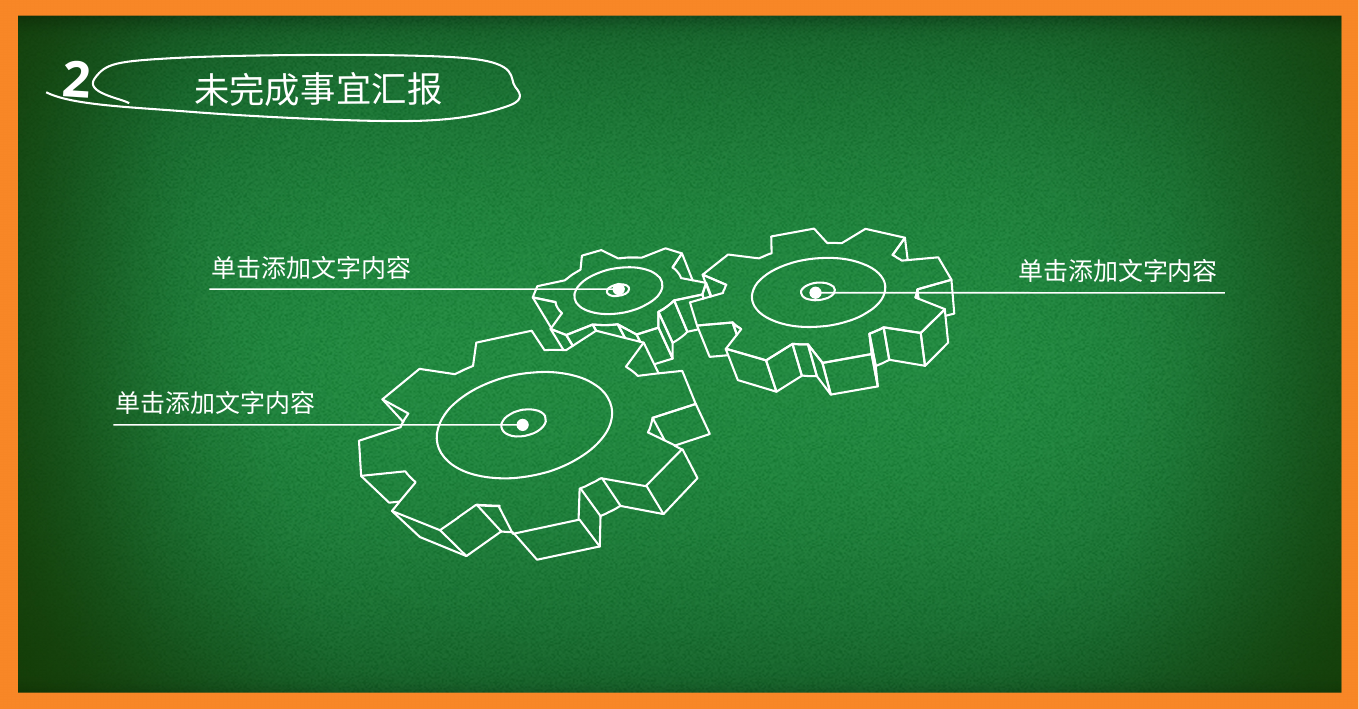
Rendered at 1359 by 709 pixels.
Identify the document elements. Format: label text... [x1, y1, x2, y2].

text_box 单击添加文字内容 [1006, 244, 1320, 292]
text_box [483, 331, 527, 341]
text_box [700, 403, 710, 446]
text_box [532, 228, 955, 395]
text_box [45, 45, 521, 130]
picture [0, 0, 1359, 709]
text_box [360, 342, 696, 557]
text_box 单击添加文字内容 [200, 240, 514, 288]
text_box 单击添加文字内容 [104, 376, 355, 424]
